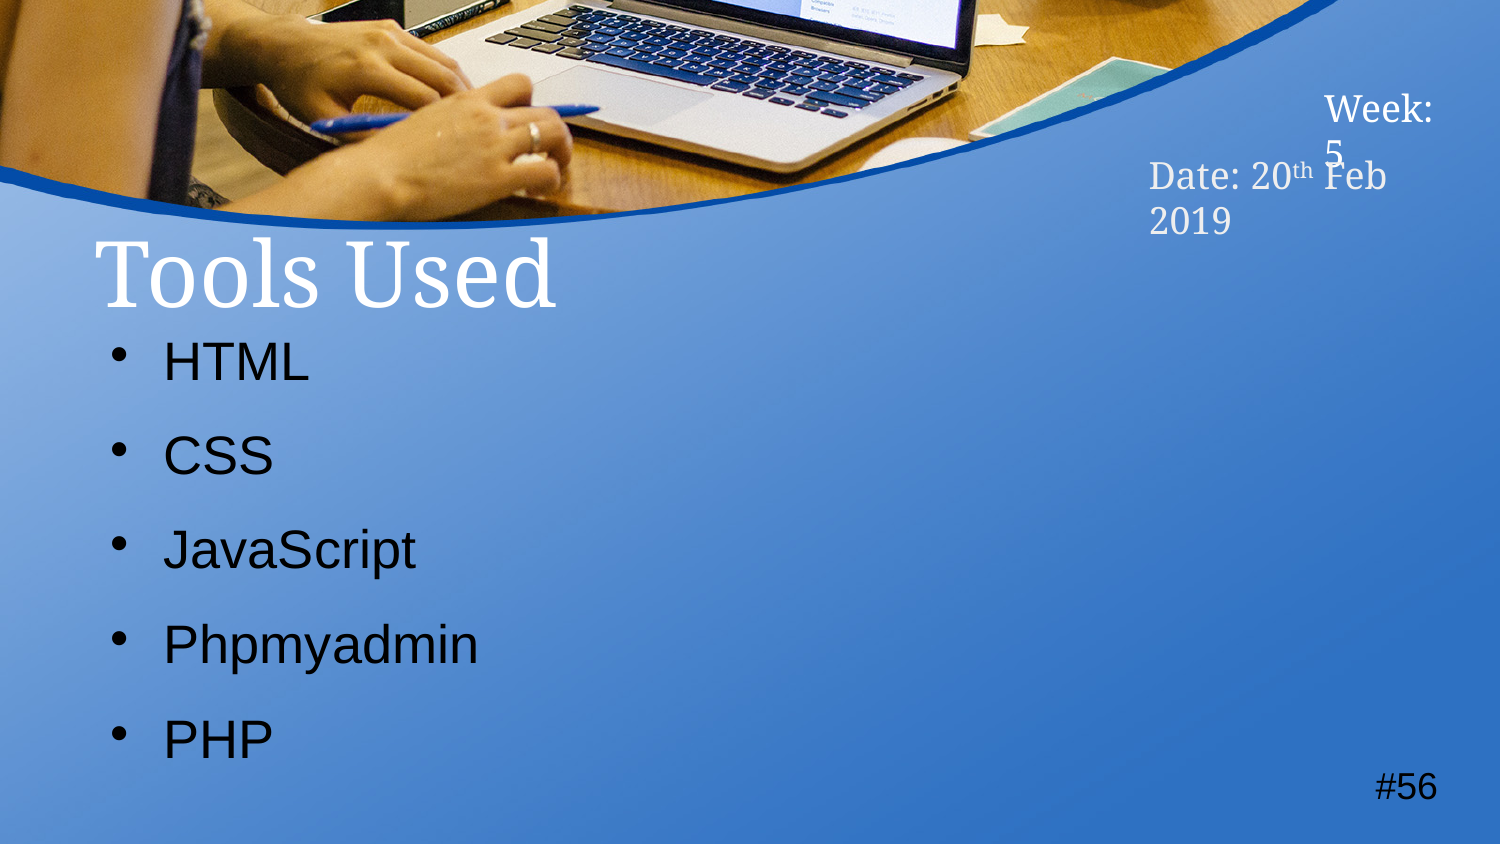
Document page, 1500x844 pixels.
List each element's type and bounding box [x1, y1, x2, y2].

text_box [1361, 758, 1453, 815]
